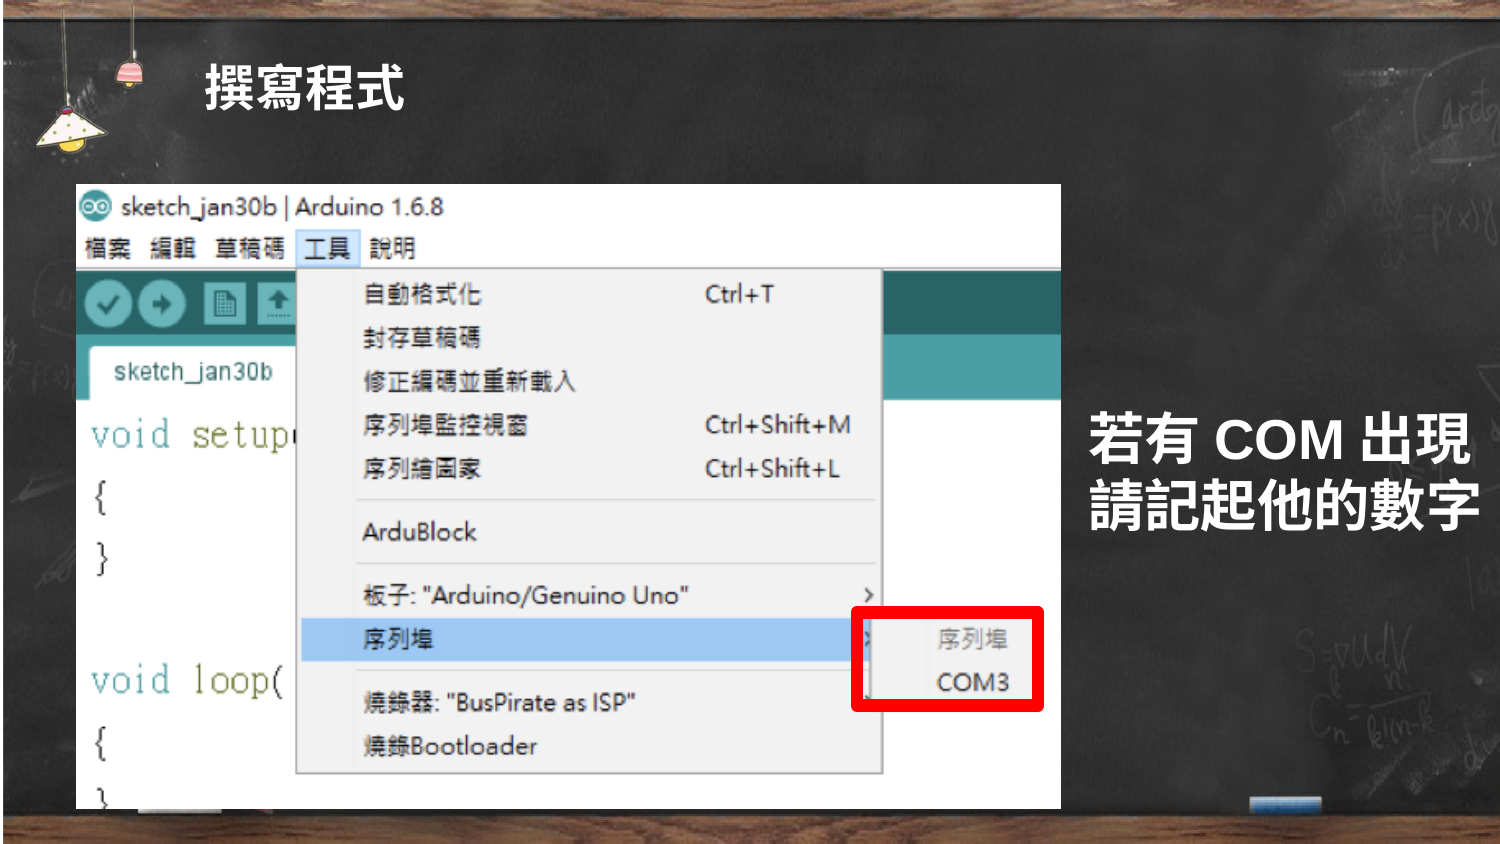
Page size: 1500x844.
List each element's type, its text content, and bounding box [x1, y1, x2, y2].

picture [0, 0, 1500, 844]
text_box 撰寫程式 [193, 51, 554, 123]
text_box 若有COM出現 請記起他的數字 [1077, 391, 1500, 661]
